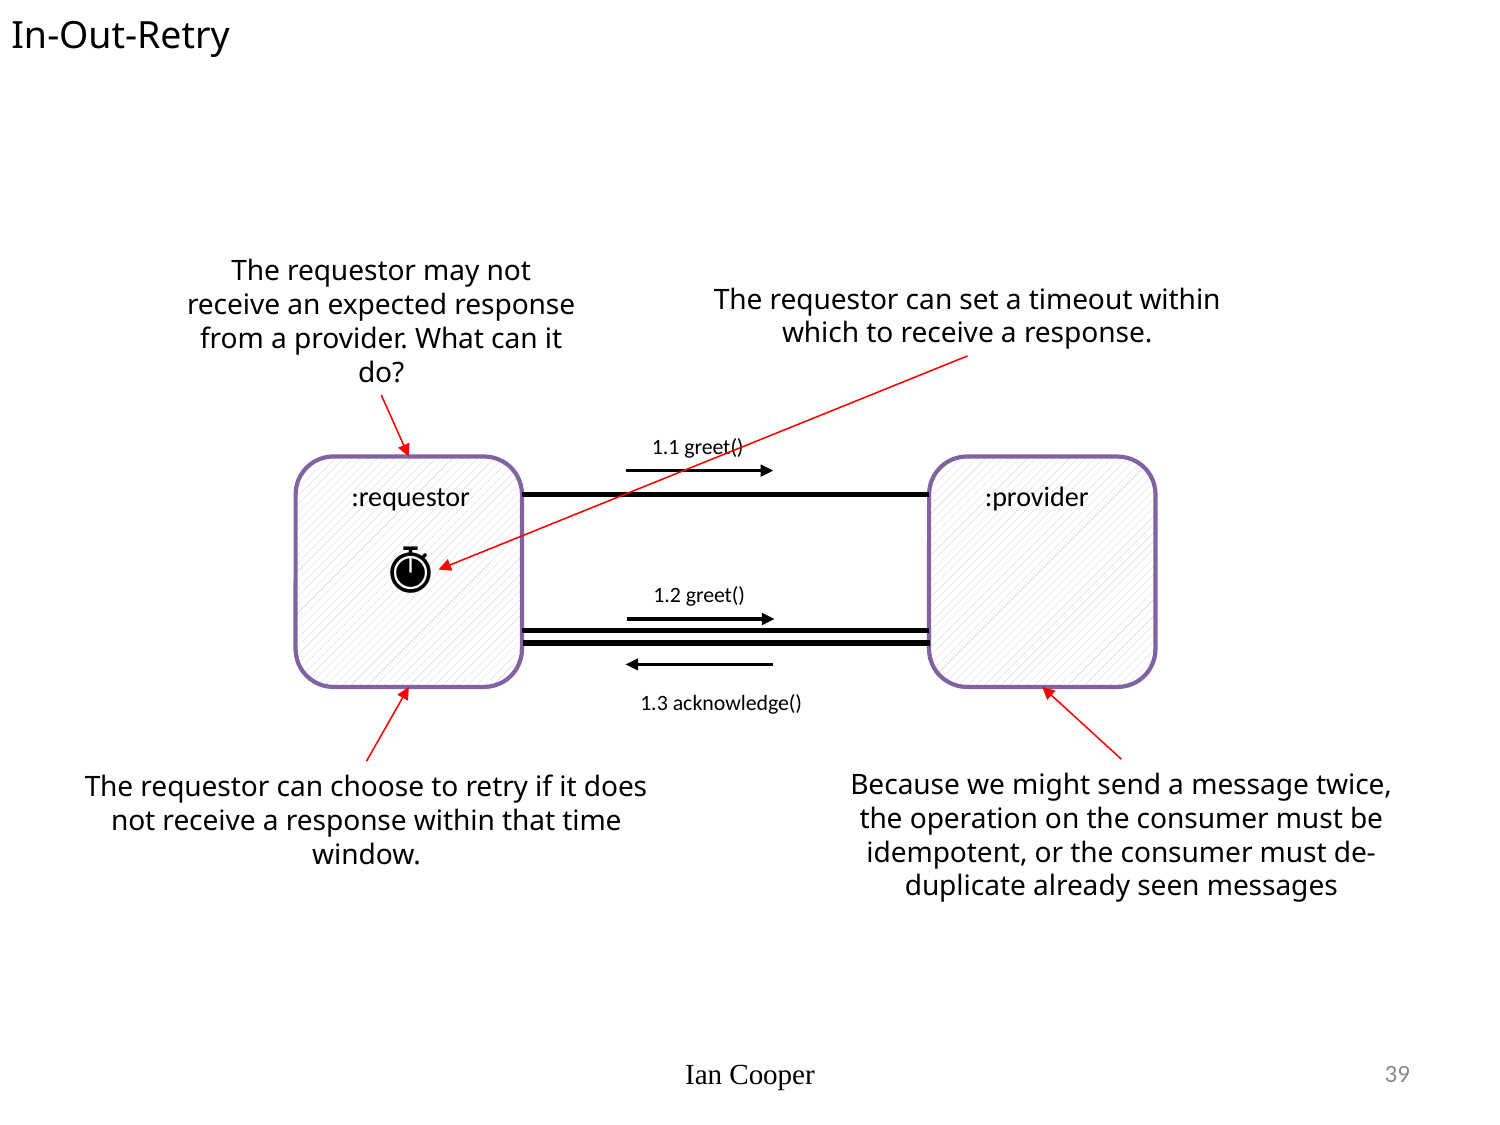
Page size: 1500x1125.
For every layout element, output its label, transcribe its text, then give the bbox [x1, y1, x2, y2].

text_box [926, 454, 1158, 690]
text_box The requestor can set a timeout within which to receive a response. [664, 273, 1271, 356]
footer Ian Cooper [512, 1042, 988, 1103]
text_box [366, 686, 409, 762]
picture [382, 541, 439, 598]
text_box :provider [972, 471, 1122, 520]
text_box The requestor can choose to retry if it does not receive a response within that time window. [62, 761, 670, 878]
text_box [1042, 686, 1122, 760]
text_box 1.2 greet() [638, 577, 763, 615]
slide_number 39 [1074, 1042, 1425, 1103]
text_box Because we might send a message twice, the operation on the consumer must be idempotent, or the consumer must de-duplicate already seen messages [817, 759, 1425, 909]
text_box 1.3 acknowledge() [625, 681, 821, 723]
text_box [293, 454, 525, 690]
text_box :requestor [336, 471, 433, 520]
text_box In-Out-Retry [0, 0, 1500, 68]
text_box The requestor may not receive an expected response from a provider. What can it do? [167, 245, 595, 395]
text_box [381, 362, 410, 457]
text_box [438, 356, 968, 570]
